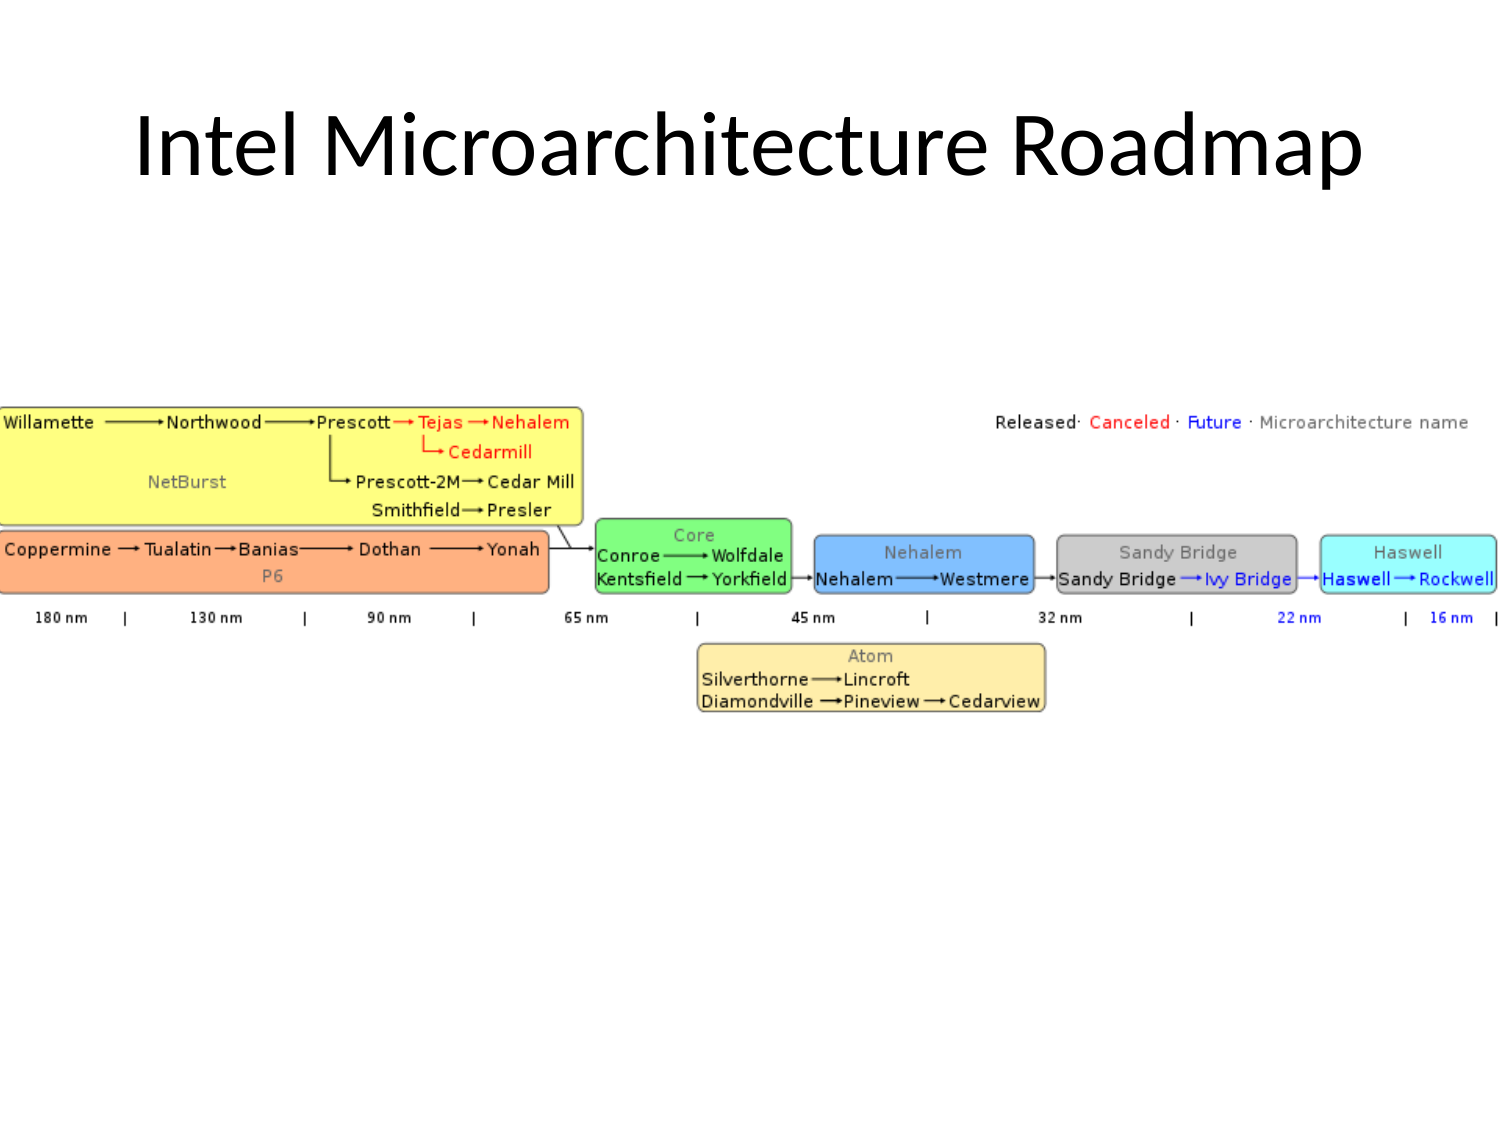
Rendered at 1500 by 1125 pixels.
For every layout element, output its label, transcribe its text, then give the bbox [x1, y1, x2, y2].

title Intel Microarchitecture Roadmap [75, 45, 1425, 233]
picture [0, 399, 1500, 726]
